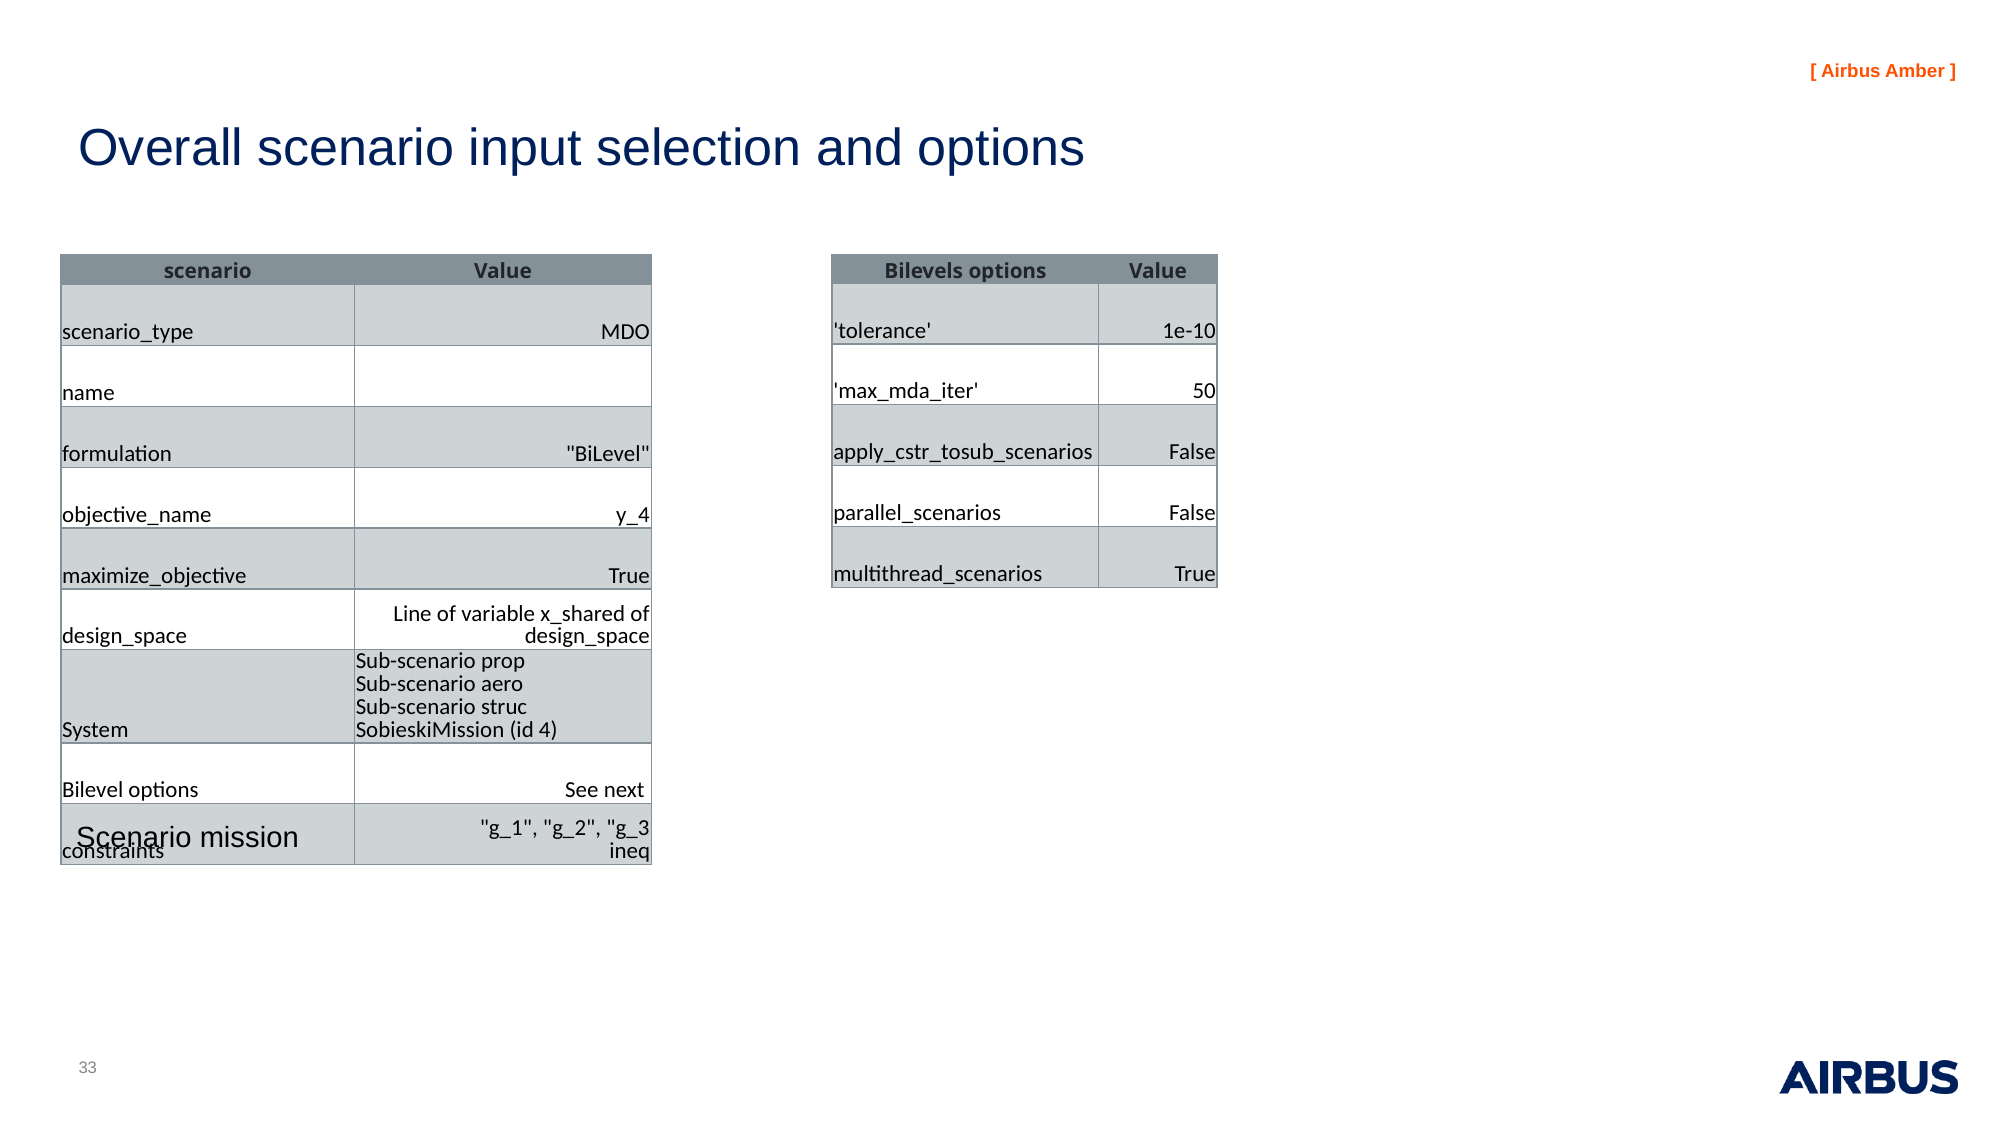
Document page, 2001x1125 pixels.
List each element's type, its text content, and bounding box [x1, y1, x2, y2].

table_cell "g_1", "g_2", "g_3 ineq [355, 804, 651, 864]
table_cell MDO [355, 285, 651, 345]
table_cell constraints [62, 804, 354, 864]
table_cell True [1099, 527, 1216, 587]
table_cell False [1099, 405, 1216, 465]
table_header scenario [62, 256, 354, 284]
text_box Scenario mission [61, 810, 315, 861]
table_header Value [1099, 256, 1216, 282]
table_cell name [62, 346, 354, 406]
table_cell apply_cstr_tosub_scenarios [833, 405, 1098, 465]
table_cell 50 [1099, 345, 1216, 404]
table_cell formulation [62, 407, 354, 467]
table_cell y_4 [355, 468, 651, 527]
table_cell Bilevel options [62, 744, 354, 803]
table_cell True [355, 529, 651, 588]
table_cell 'tolerance' [833, 284, 1098, 343]
table_cell Sub-scenario prop Sub-scenario aero Sub-scenario struc SobieskiMission (id 4) [355, 650, 651, 742]
table_header Value [355, 256, 651, 284]
table_cell scenario_type [62, 285, 354, 345]
table_cell System [62, 650, 354, 742]
table_cell objective_name [62, 468, 354, 527]
table_cell [355, 346, 651, 406]
table_cell parallel_scenarios [833, 466, 1098, 526]
table_cell "BiLevel" [355, 407, 651, 467]
table_cell design_space [62, 590, 354, 649]
table_cell 1e-10 [1099, 284, 1216, 343]
table_cell 'max_mda_iter' [833, 345, 1098, 404]
picture [1779, 1060, 1958, 1094]
table_cell False [1099, 466, 1216, 526]
table_cell multithread_scenarios [833, 527, 1098, 587]
title Overall scenario input selection and options [78, 107, 1922, 256]
list [37, 297, 1957, 1031]
table_header Bilevels options [833, 256, 1098, 282]
table_cell maximize_objective [62, 529, 354, 588]
table_cell See next [355, 744, 651, 803]
table_cell Line of variable x_shared of design_space [355, 590, 651, 649]
